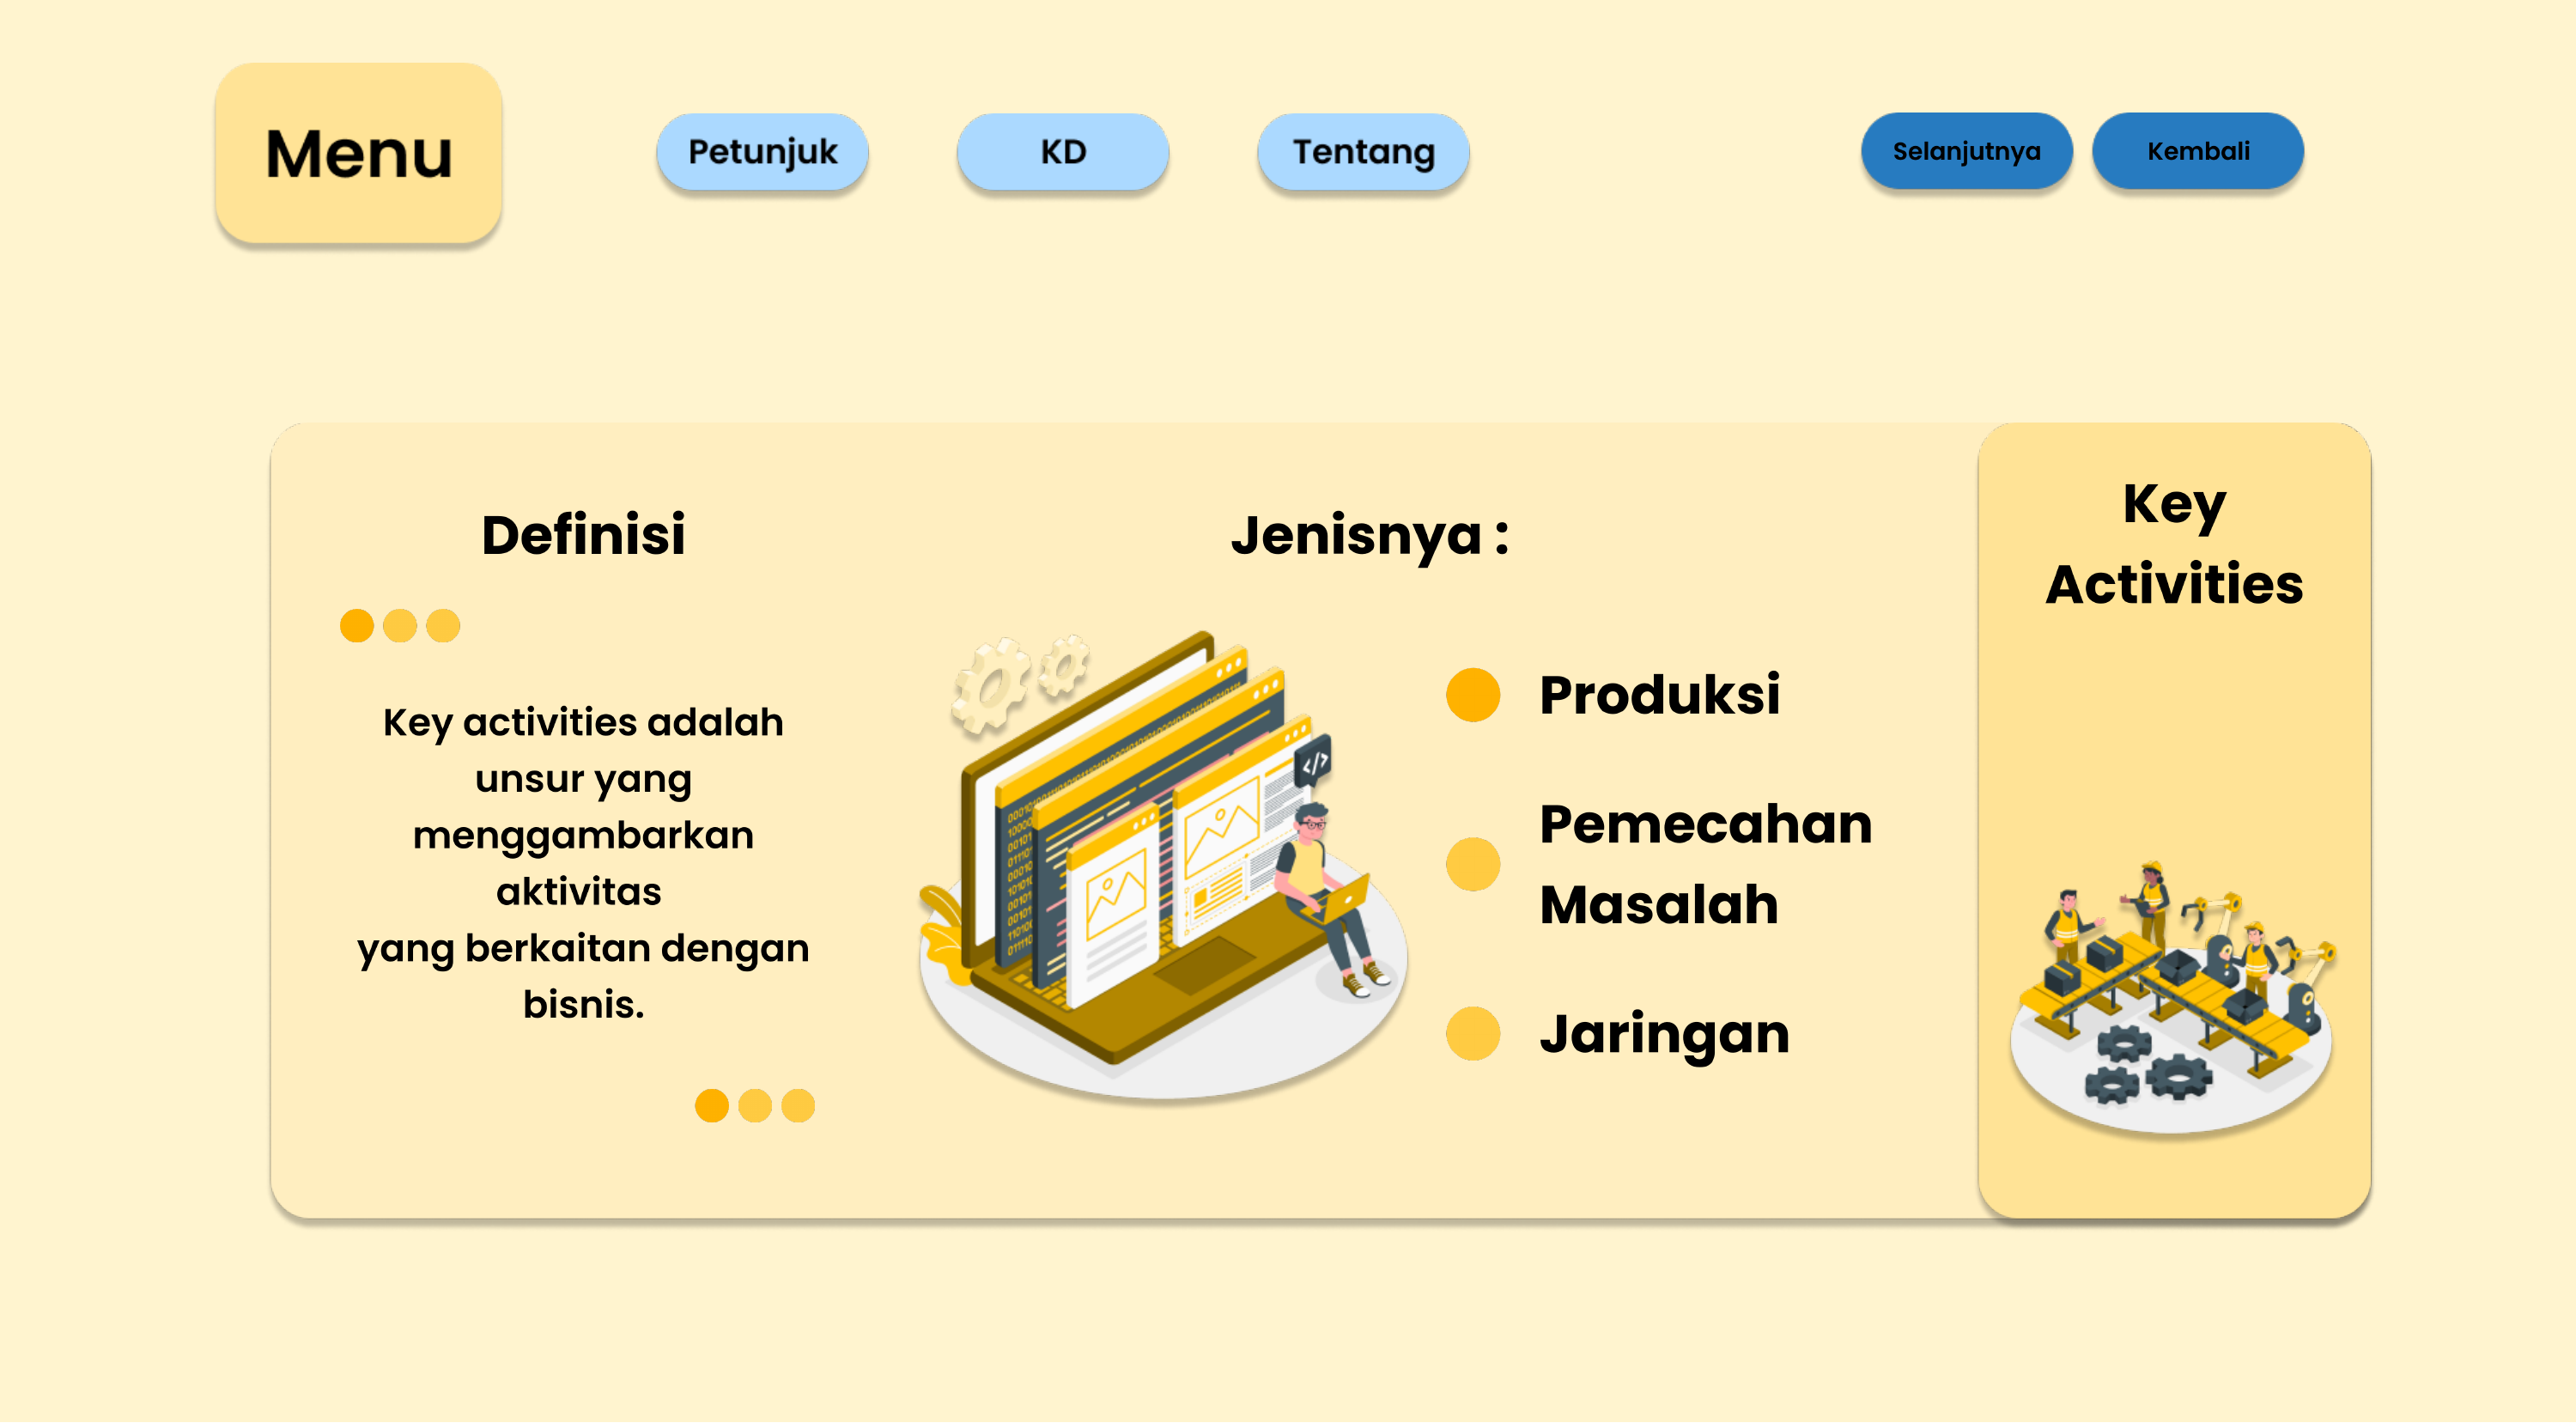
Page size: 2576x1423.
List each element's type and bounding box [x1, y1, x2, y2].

picture [952, 113, 1175, 204]
picture [652, 113, 874, 204]
picture [1856, 113, 2079, 203]
picture [1253, 113, 1475, 204]
picture [265, 423, 2377, 1232]
picture [2087, 113, 2310, 203]
picture [210, 63, 507, 257]
